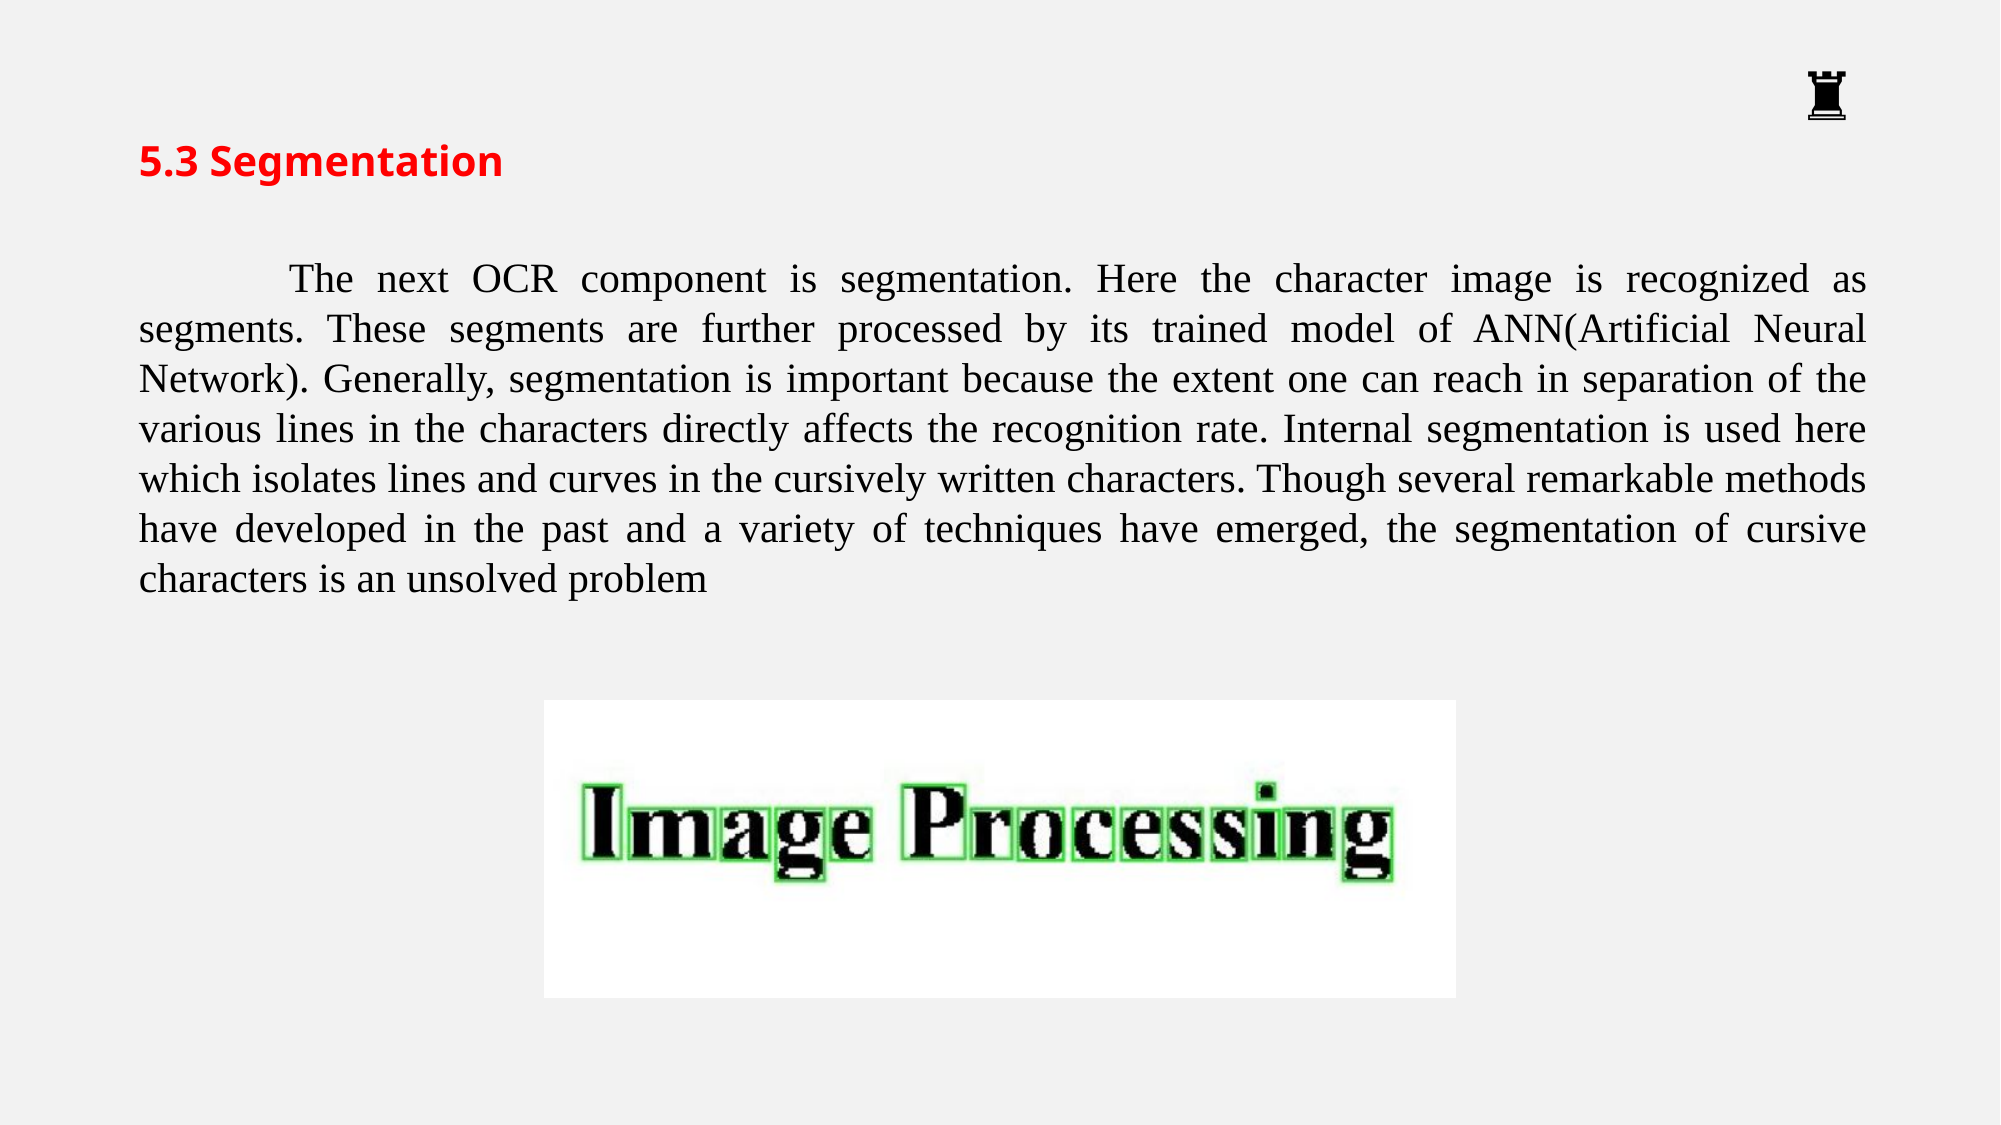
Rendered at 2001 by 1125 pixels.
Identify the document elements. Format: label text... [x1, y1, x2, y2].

picture [544, 700, 1456, 998]
text_box ♜ [1782, 46, 1876, 142]
text_box 5.3 Segmentation [124, 127, 702, 193]
text_box The next OCR component is segmentation. Here the character image is recognized as segments. These segments are further processed by its trained model of ANN(Artificial Neural Network). Generally, segmentation is important because the extent one can reach in separation of the various lines in the characters directly affects the recognition rate. Internal segmentation is used here which isolates lines and curves in the cursively written characters. Though several remarkable methods have developed in the past and a variety of techniques have emerged, the segmentation of cursive characters is an unsolved problem [124, 243, 1884, 609]
